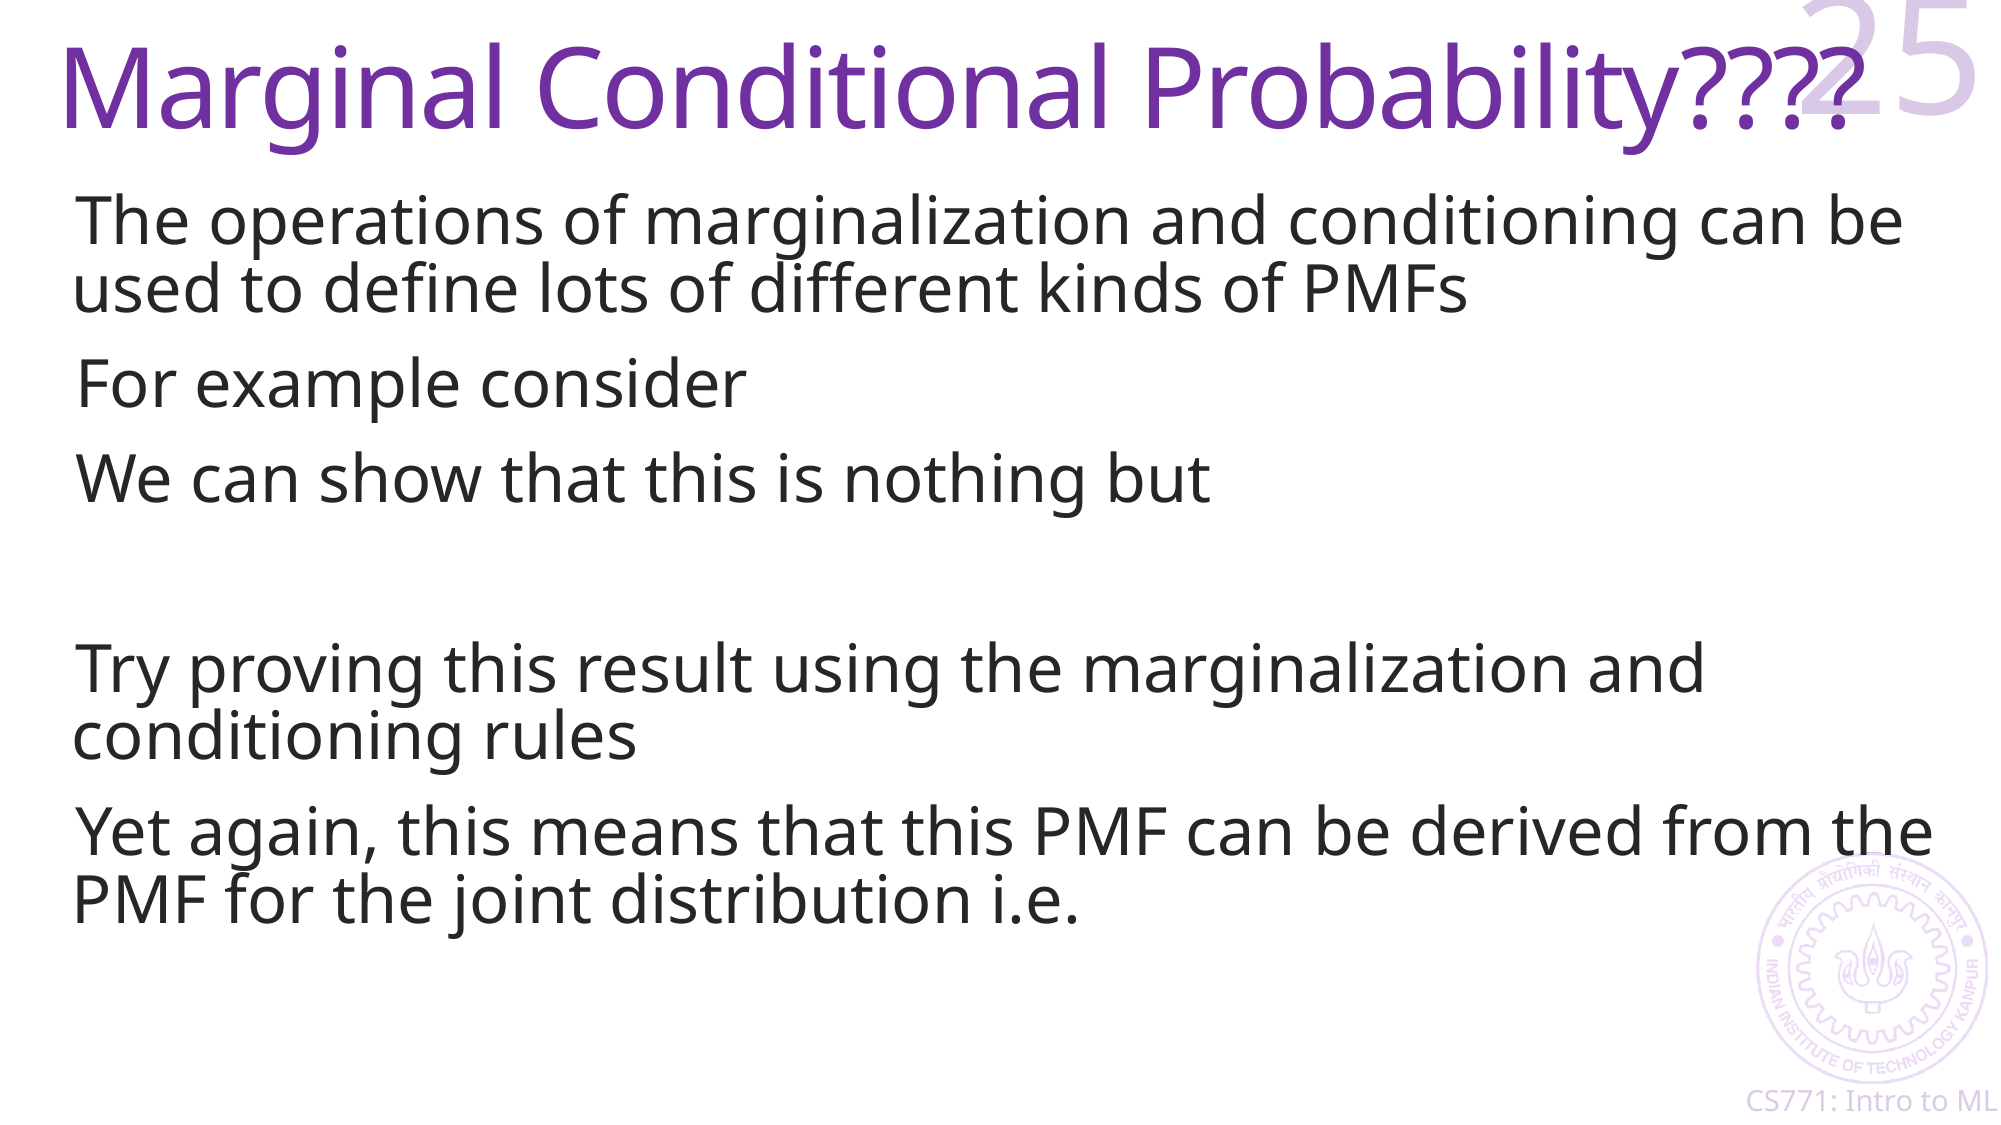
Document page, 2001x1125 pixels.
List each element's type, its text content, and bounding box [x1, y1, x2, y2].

title Marginal Conditional Probability???? [41, 5, 1945, 183]
slide_number 25 [1520, 6, 2000, 183]
